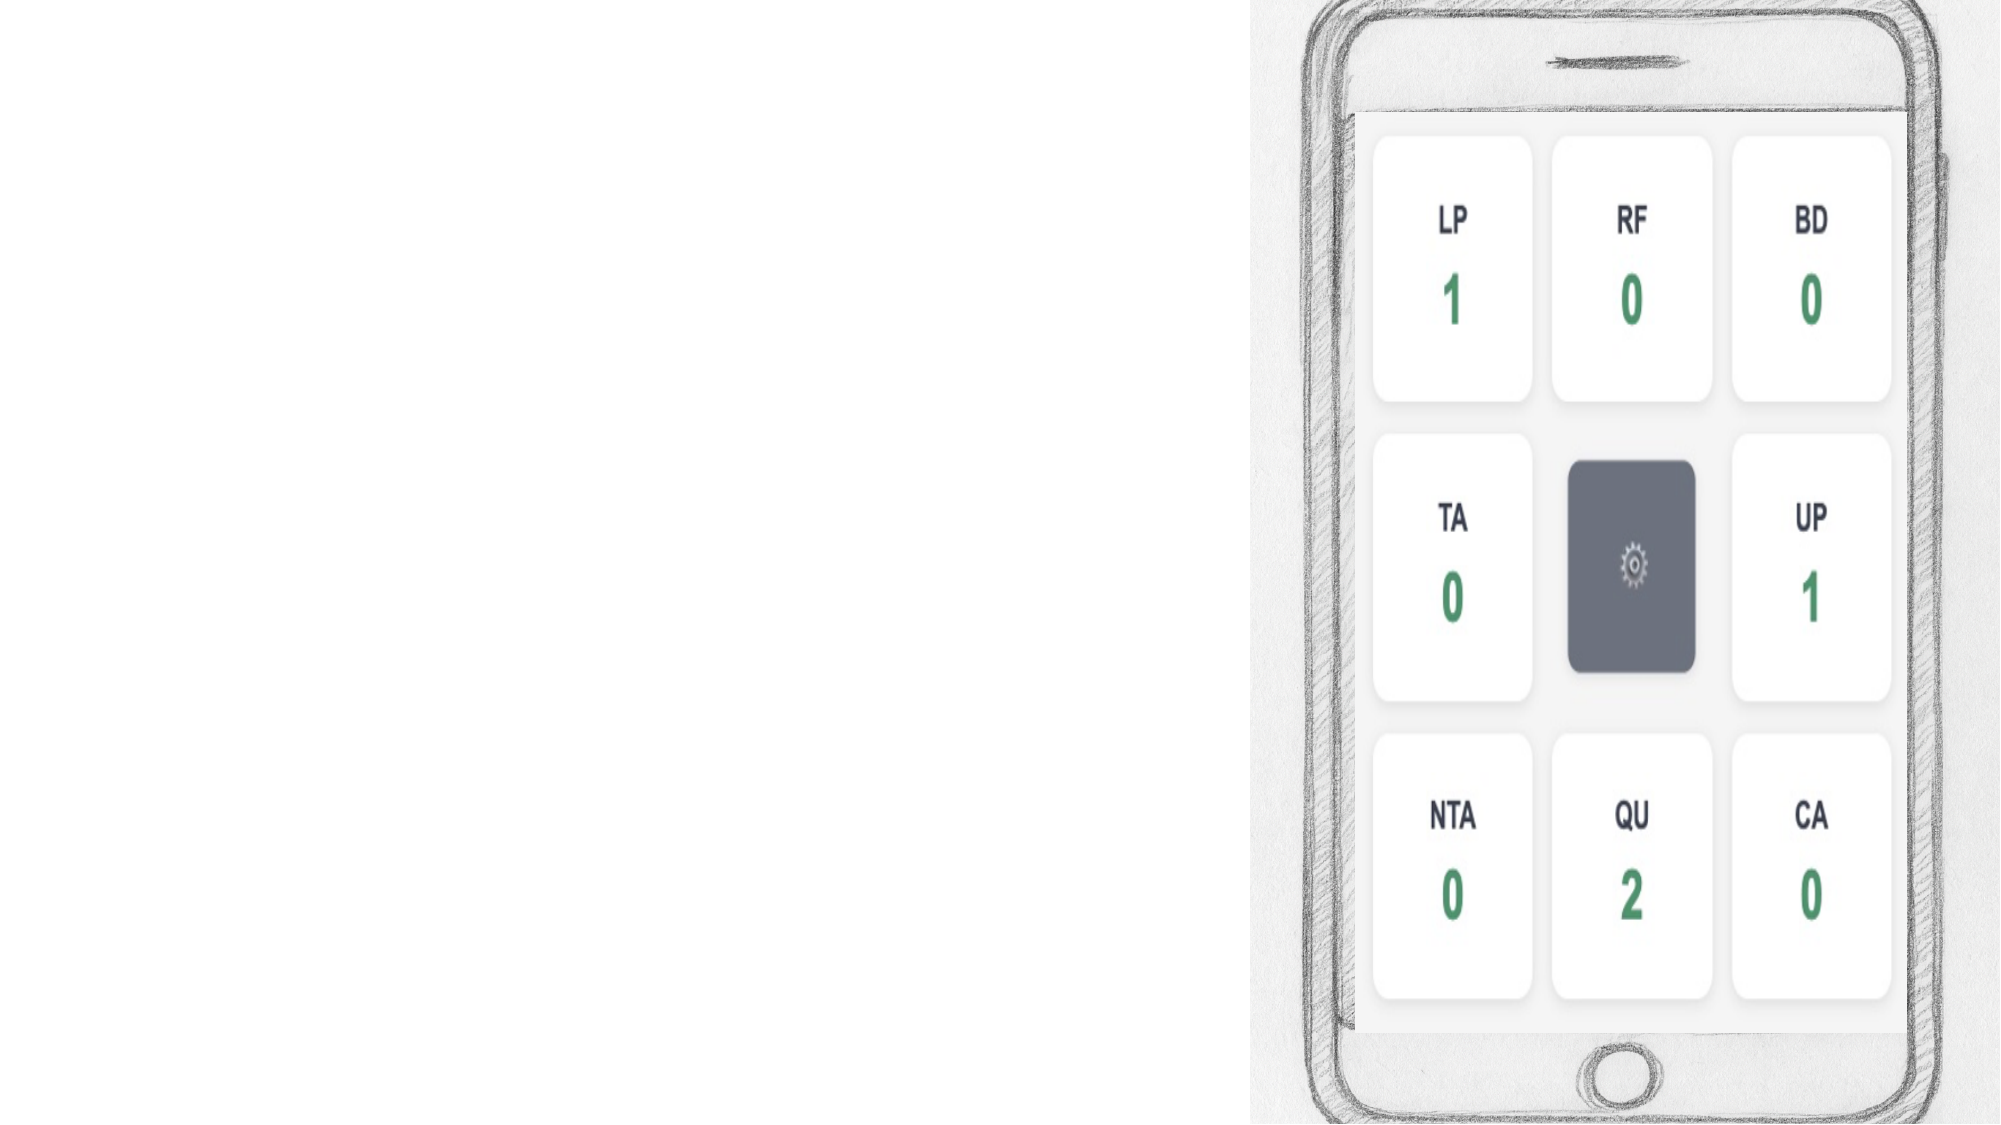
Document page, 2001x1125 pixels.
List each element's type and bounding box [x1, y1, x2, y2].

picture [1250, 0, 2000, 1125]
